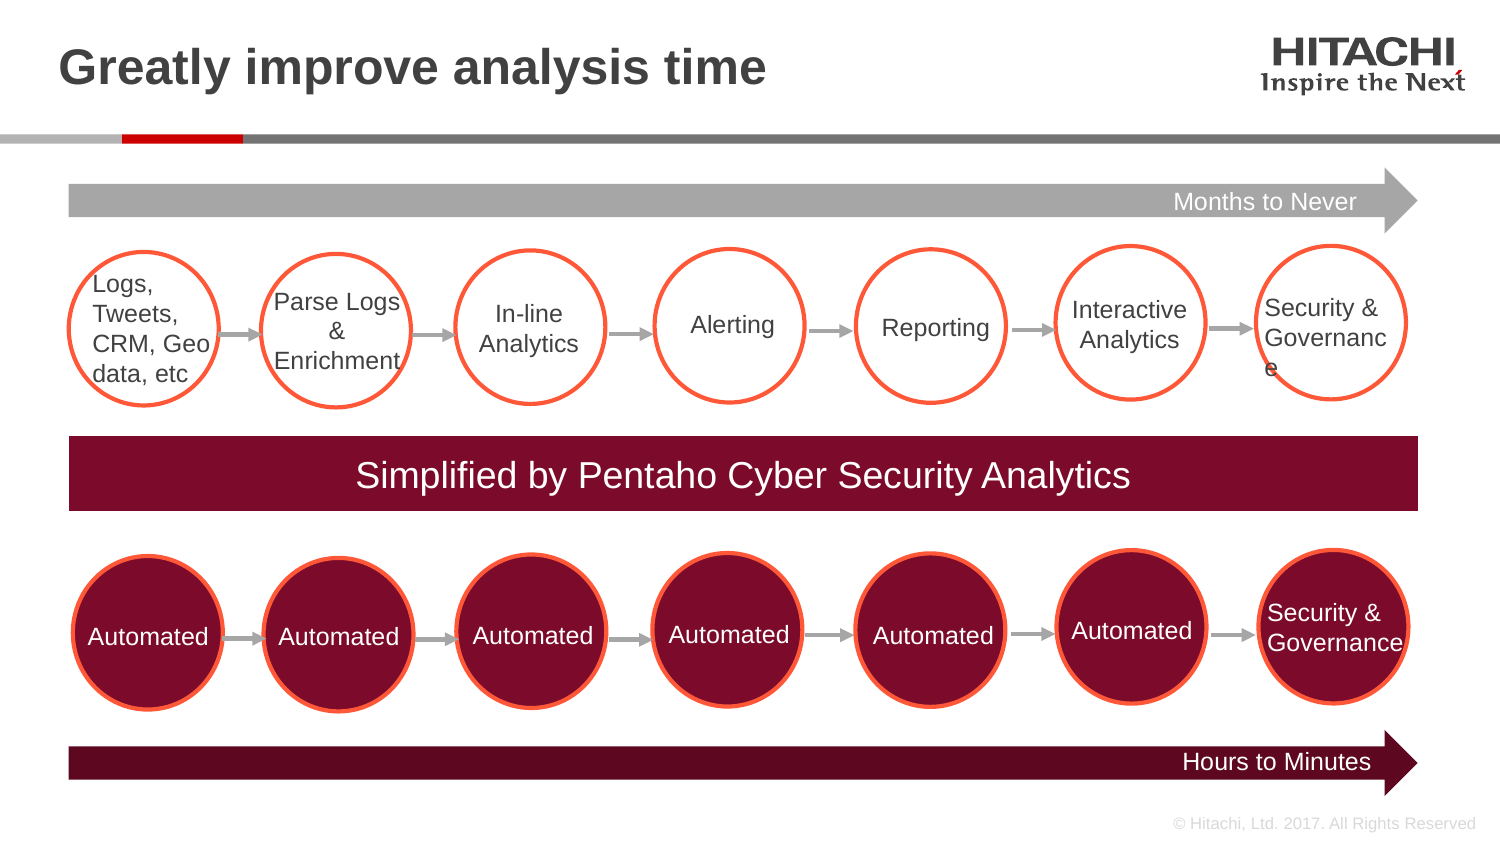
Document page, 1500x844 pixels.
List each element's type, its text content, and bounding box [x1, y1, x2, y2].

text_box [458, 657, 605, 711]
text_box Automated [1045, 607, 1220, 652]
text_box [102, 395, 186, 408]
text_box Security & Governance [1249, 284, 1416, 390]
text_box Months to Never [1158, 177, 1435, 223]
text_box [654, 656, 801, 709]
text_box [279, 251, 393, 277]
text_box [1058, 652, 1205, 706]
text_box [1382, 727, 1396, 738]
text_box [73, 553, 223, 612]
text_box Parse Logs & Enrichment [256, 277, 418, 383]
text_box [650, 550, 803, 639]
text_box [105, 249, 182, 260]
text_box [1056, 548, 1207, 607]
text_box Logs, Tweets, CRM, Geo data, etc [77, 260, 239, 395]
text_box Automated [858, 611, 1032, 657]
text_box [853, 551, 1006, 709]
text_box [1265, 664, 1402, 706]
text_box [1265, 547, 1402, 589]
text_box [1062, 243, 1199, 286]
title Greatly improve analysis time [43, 8, 1125, 129]
text_box Hours to Minutes [1167, 738, 1444, 784]
text_box [1063, 361, 1198, 402]
text_box InteractiveAnalytics [1053, 286, 1207, 361]
text_box [1263, 243, 1399, 284]
text_box Automated [263, 613, 438, 659]
text_box [66, 181, 1158, 220]
text_box [602, 298, 608, 357]
text_box [264, 555, 413, 613]
text_box Simplified by Pentaho Cyber Security Analytics [67, 434, 1420, 513]
text_box Alerting [675, 301, 821, 347]
text_box [66, 744, 1167, 782]
text_box Automated [72, 612, 247, 658]
text_box Reporting [866, 304, 1012, 350]
text_box [1382, 165, 1398, 177]
text_box In-line Analytics [456, 290, 602, 365]
text_box [278, 383, 394, 410]
text_box [66, 289, 77, 369]
text_box [265, 659, 412, 714]
text_box Automated [653, 611, 828, 656]
text_box [1382, 223, 1399, 236]
text_box [853, 247, 1005, 405]
text_box Security & Governance [1252, 589, 1427, 664]
text_box [1382, 784, 1400, 799]
text_box [74, 658, 221, 712]
text_box [454, 552, 607, 637]
text_box [462, 248, 599, 290]
text_box [462, 365, 598, 407]
text_box [652, 246, 804, 405]
text_box Automated [457, 612, 632, 657]
text_box [1290, 390, 1371, 402]
